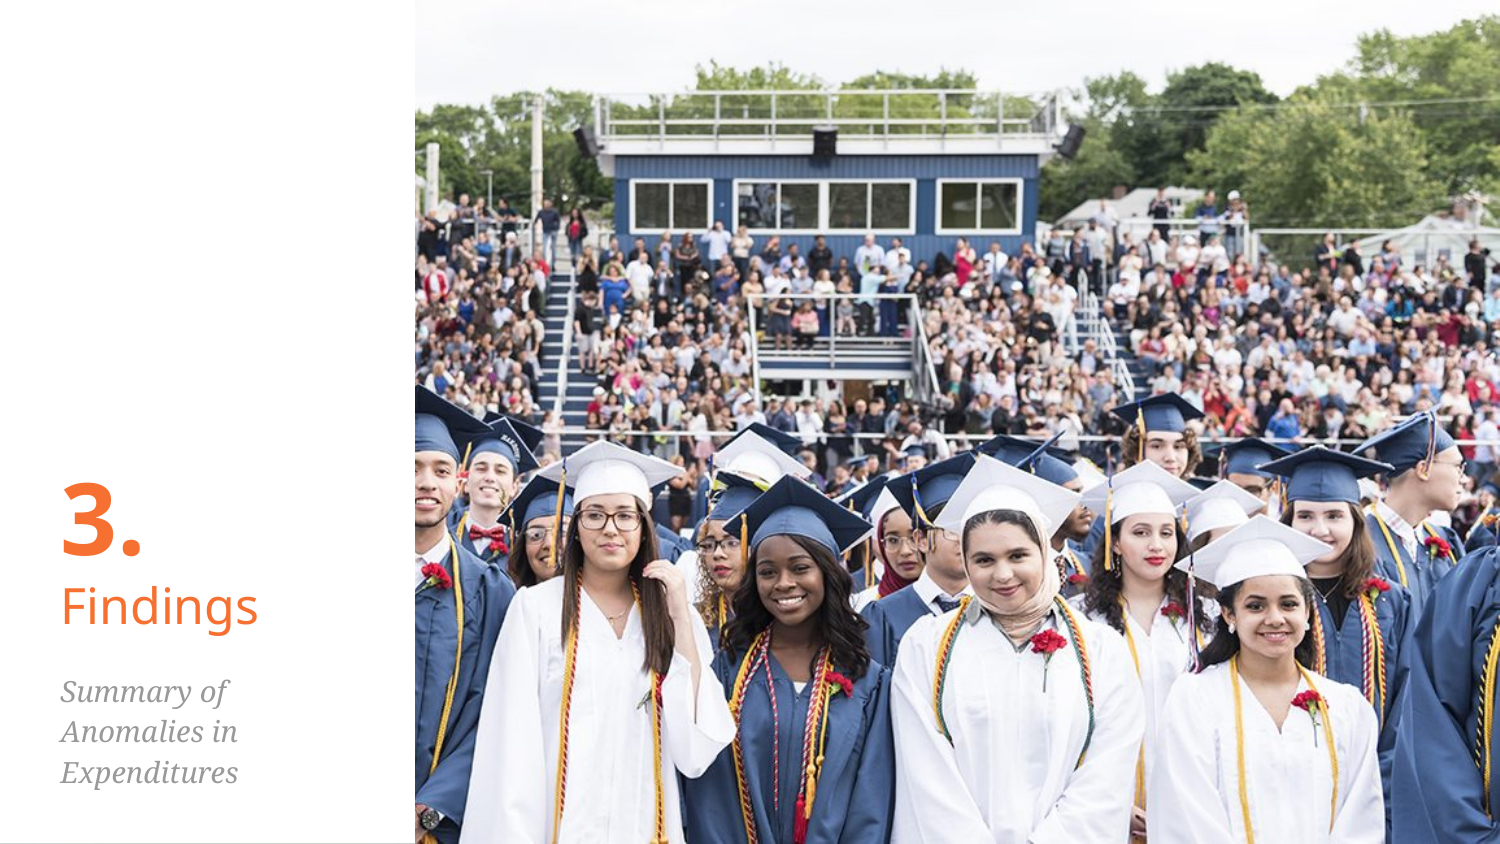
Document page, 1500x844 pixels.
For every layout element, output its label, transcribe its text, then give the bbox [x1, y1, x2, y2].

subtitle Summary of Anomalies in Expenditures [45, 653, 378, 783]
title 3. Findings [45, 46, 378, 650]
picture [414, 0, 1500, 844]
